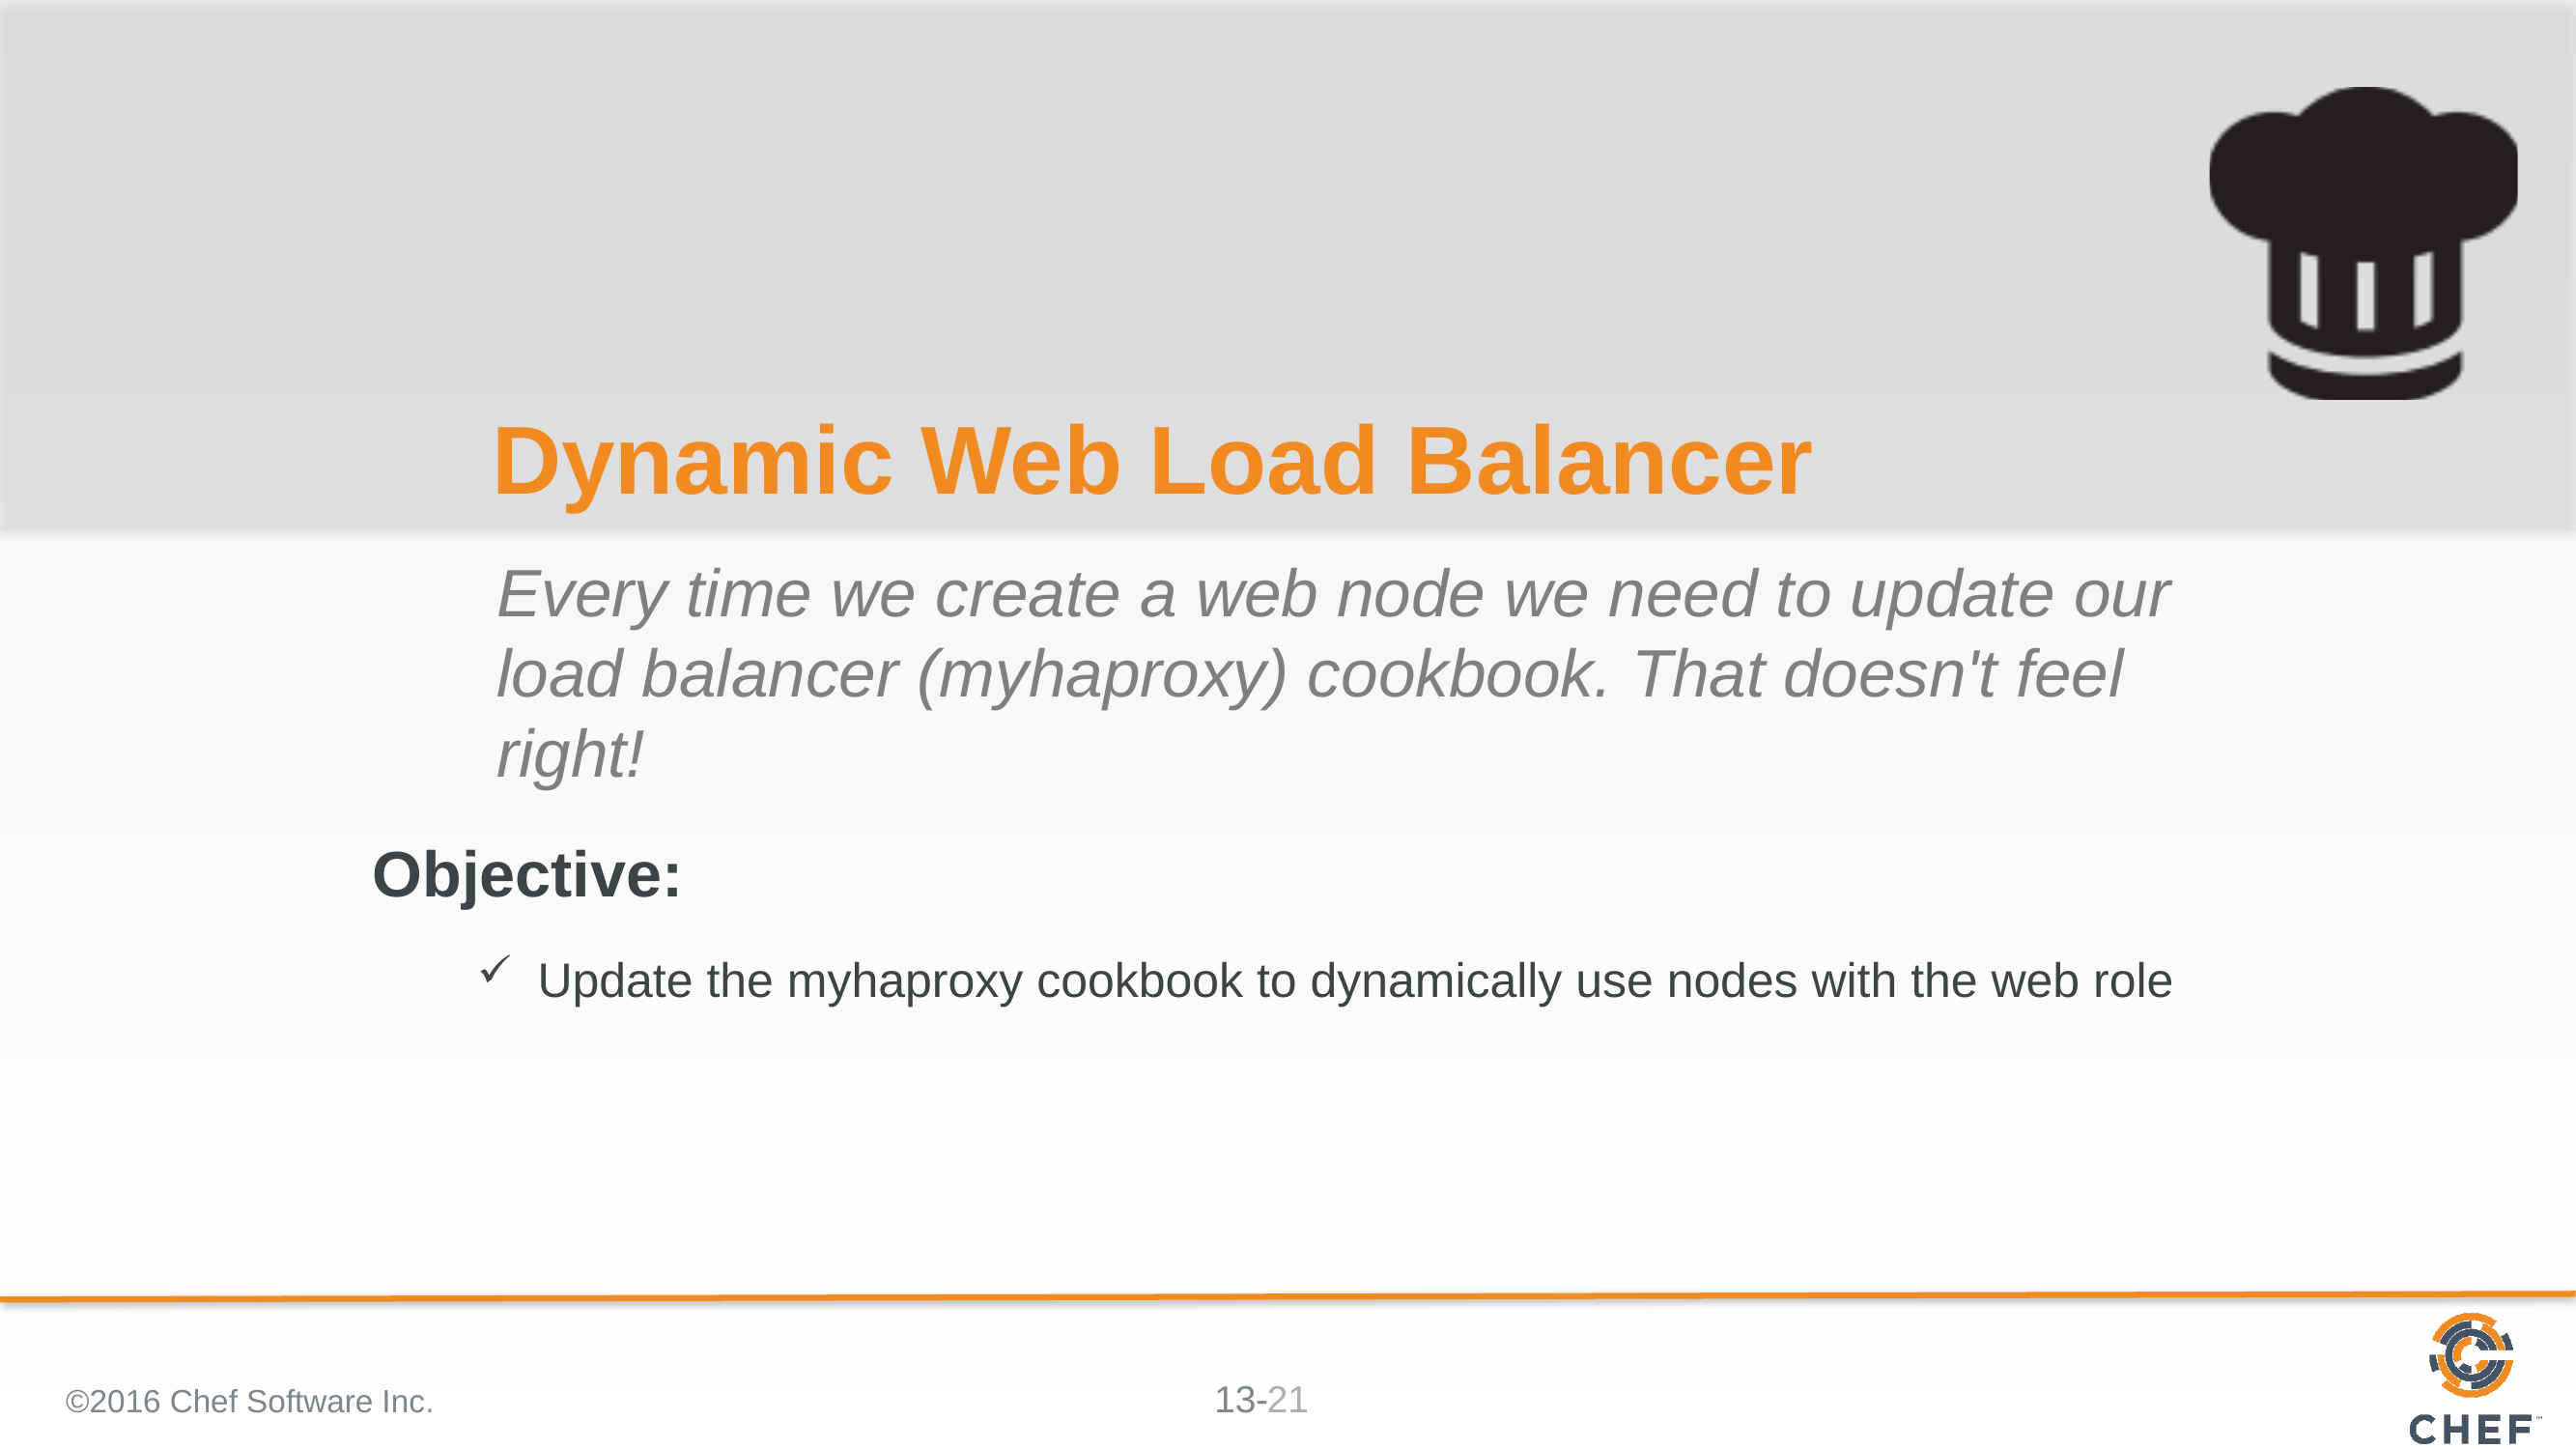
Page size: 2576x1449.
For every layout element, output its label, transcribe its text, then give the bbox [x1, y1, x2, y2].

picture [2399, 1297, 2550, 1449]
list Every time we create a web node we need to update our load balancer (myhaproxy) cookbook. That doesn't feel right! [478, 549, 2272, 791]
title Dynamic Web Load Balancer [477, 395, 2217, 531]
footer ©2016 Chef Software Inc. [51, 1359, 952, 1440]
slide_number 21 [998, 1359, 1578, 1437]
list Update the myhaproxy cookbook to dynamically use nodes with the web role [477, 949, 2271, 1243]
